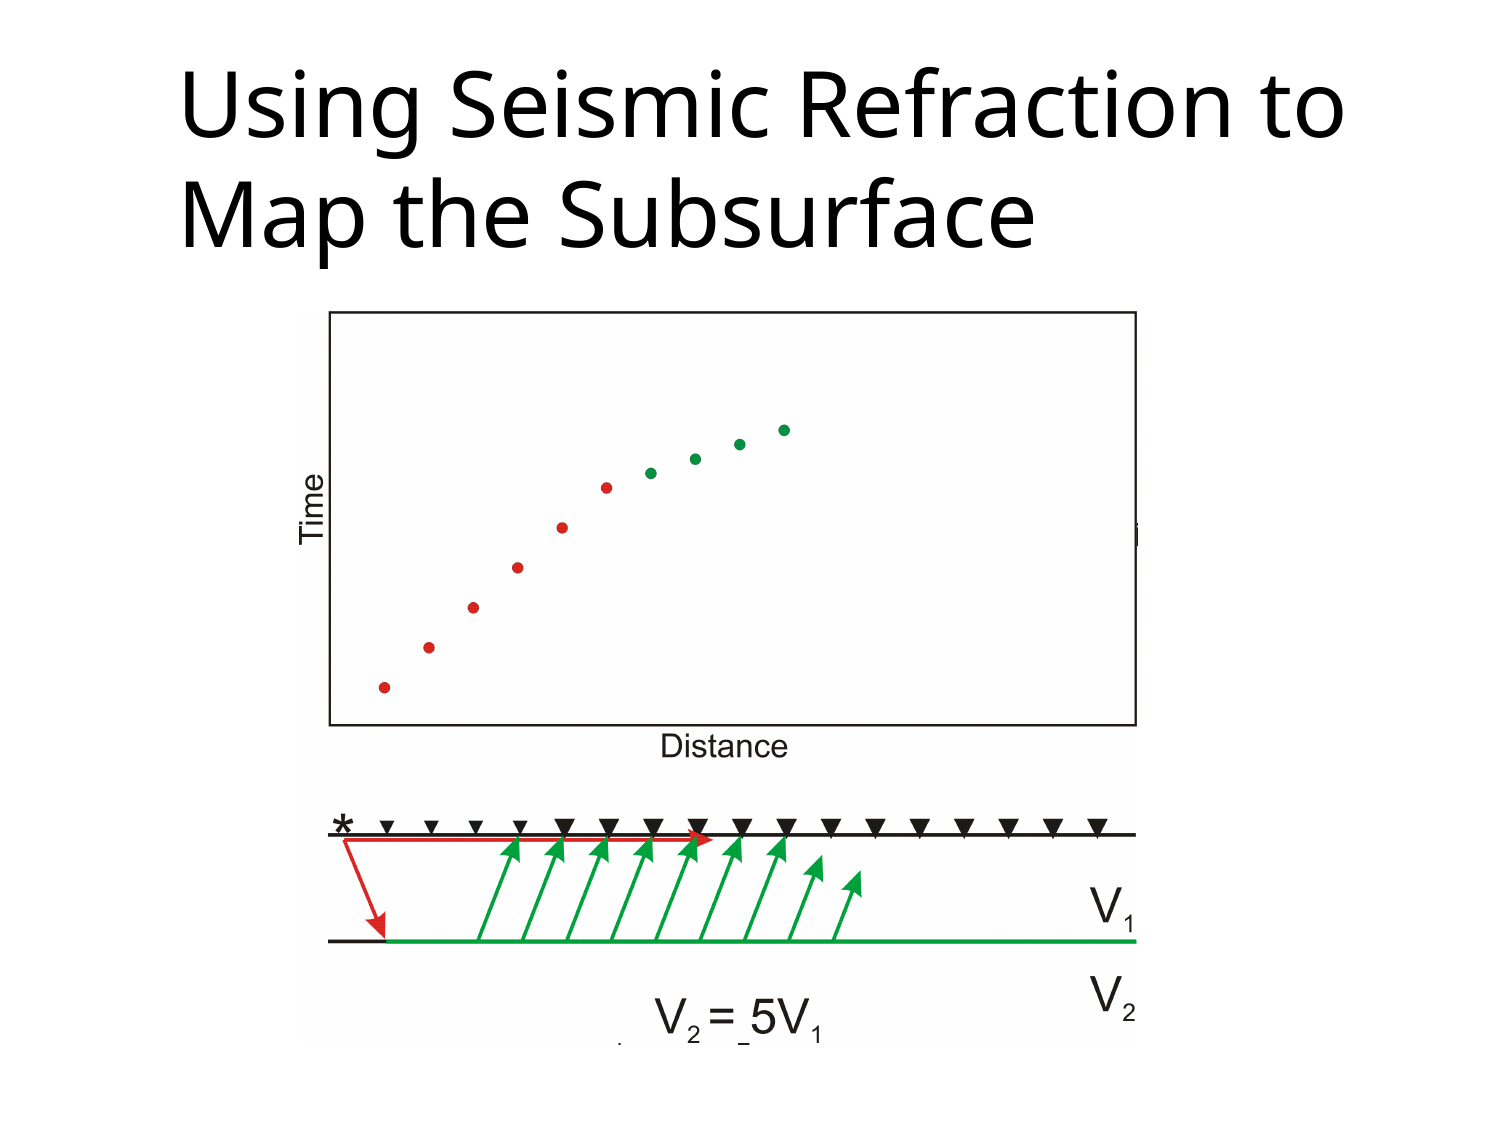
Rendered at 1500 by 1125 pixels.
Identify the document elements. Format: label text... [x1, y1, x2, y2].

picture [299, 311, 1138, 1045]
title Using Seismic Refraction to Map the Subsurface [162, 62, 1438, 250]
